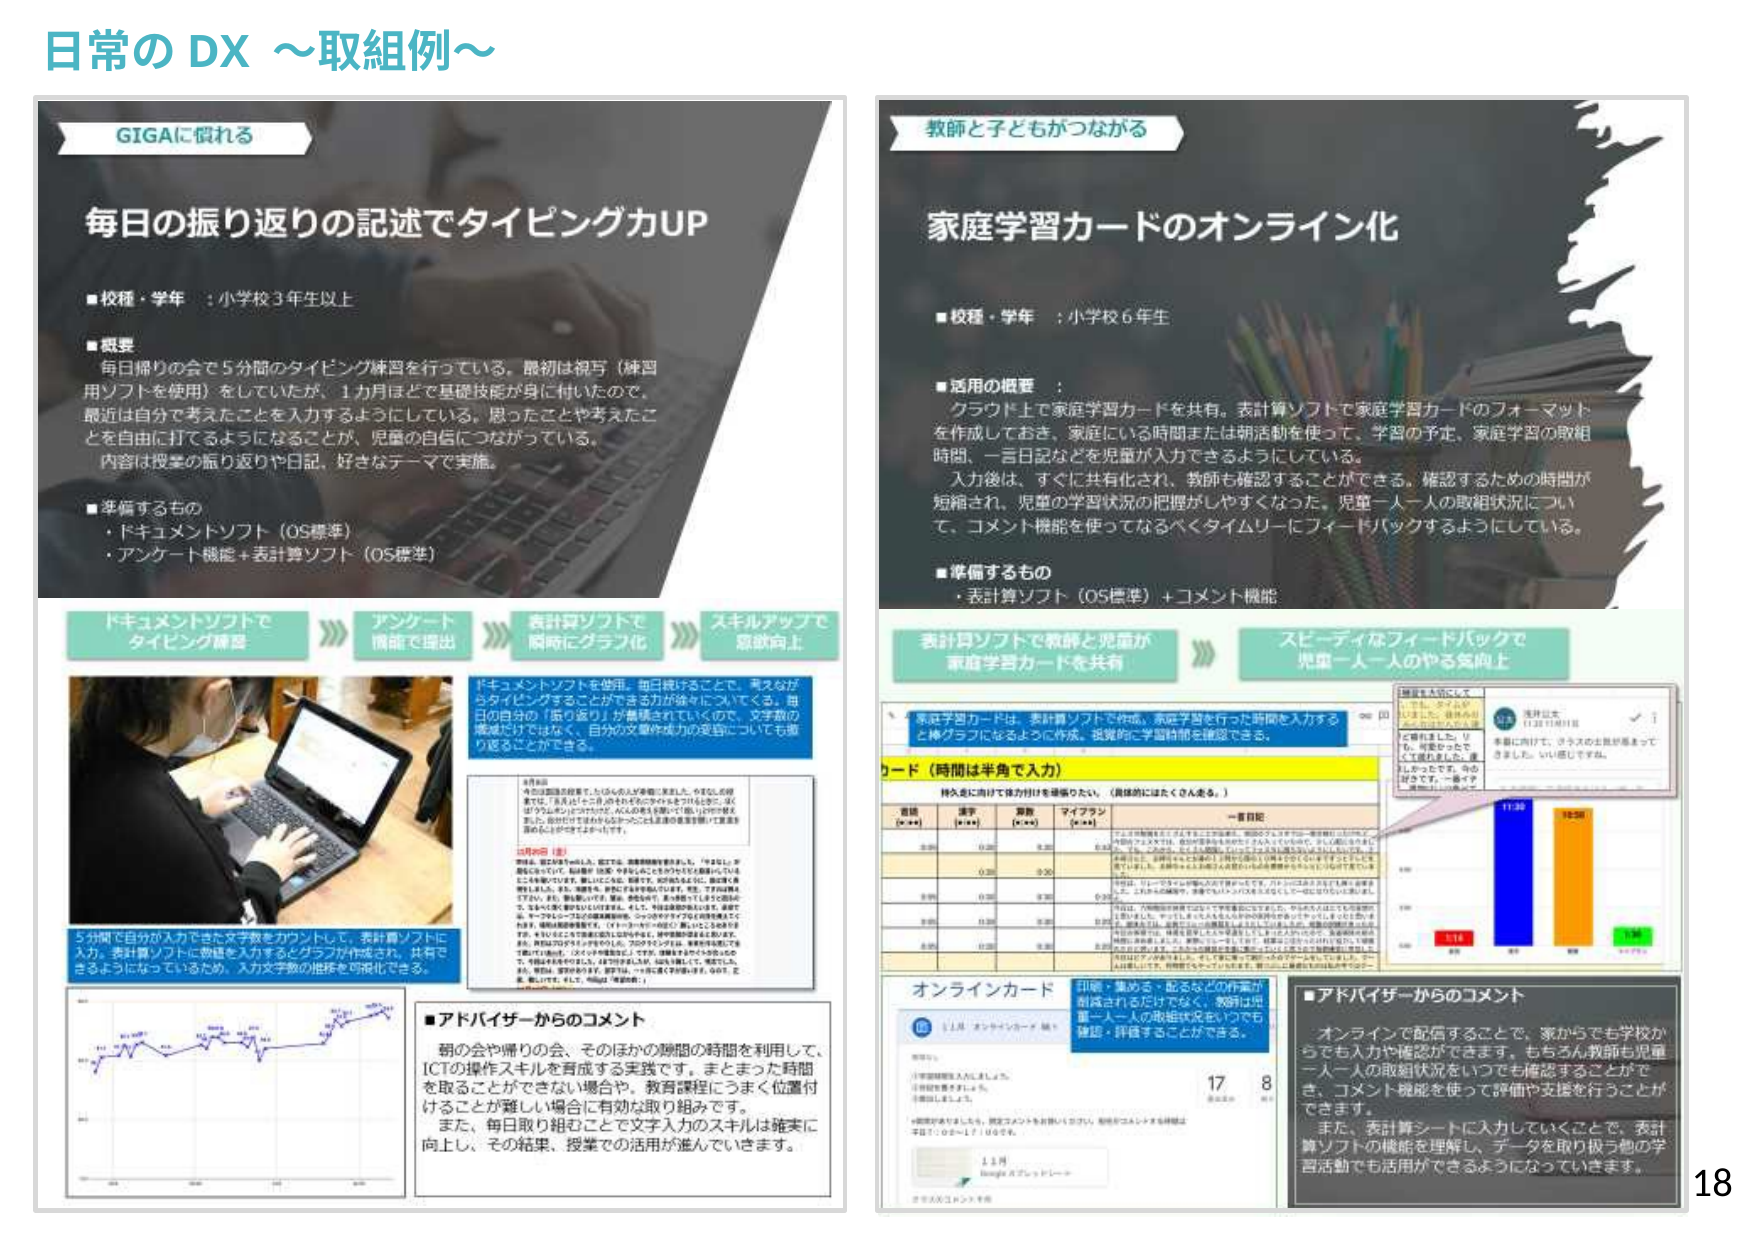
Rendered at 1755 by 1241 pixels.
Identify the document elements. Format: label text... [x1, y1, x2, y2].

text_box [32, 94, 848, 1214]
text_box 18 [1695, 1153, 1735, 1205]
title 日常のDX ～取組例～ [39, 20, 499, 93]
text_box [874, 94, 1690, 1217]
